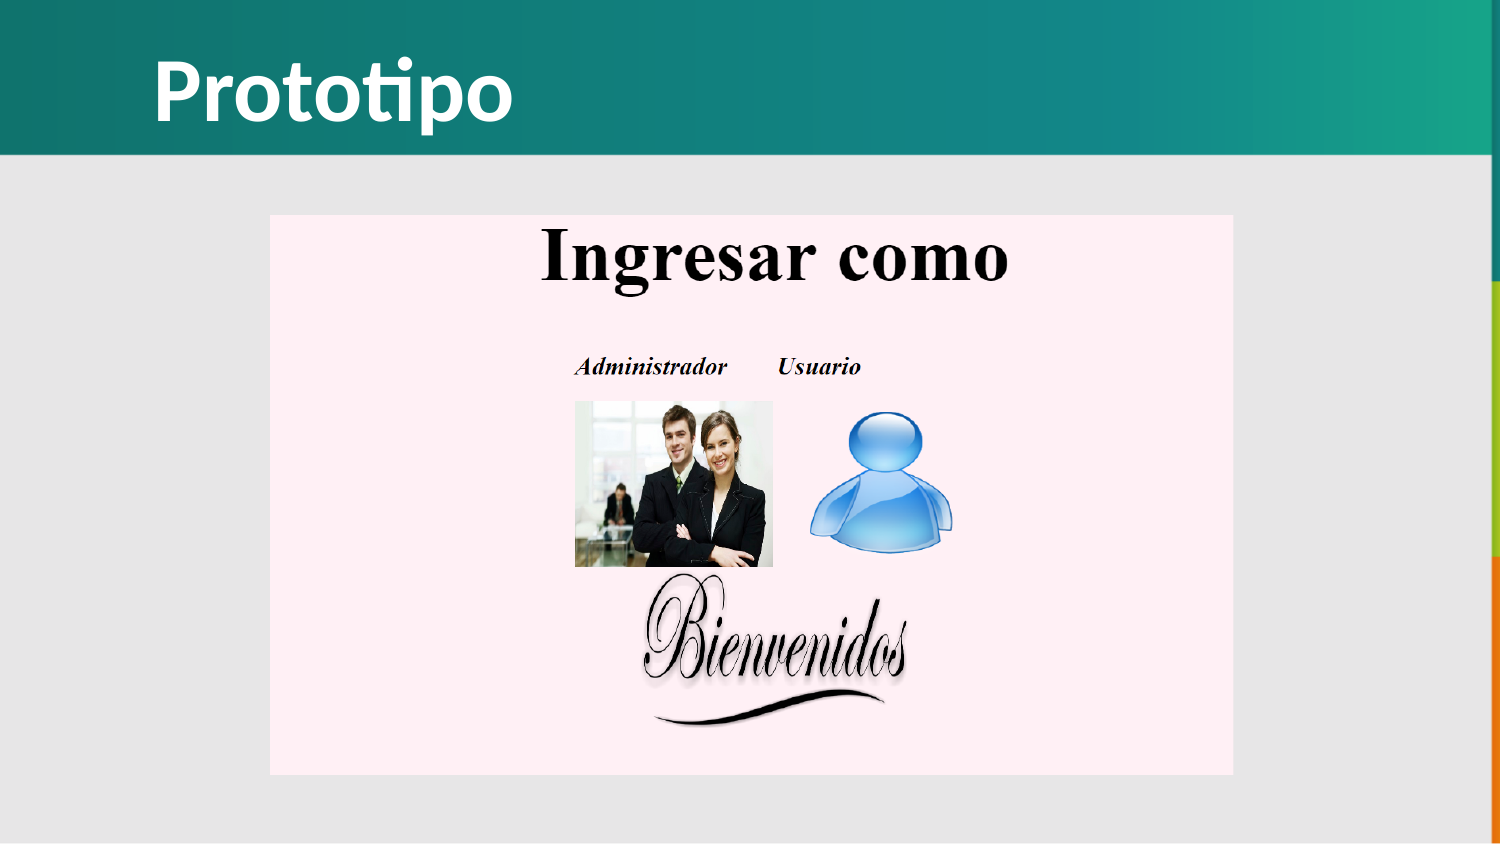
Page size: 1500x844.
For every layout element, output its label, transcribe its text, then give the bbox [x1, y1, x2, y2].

text_box Prototipo [138, 10, 1400, 159]
picture [0, 0, 1500, 844]
